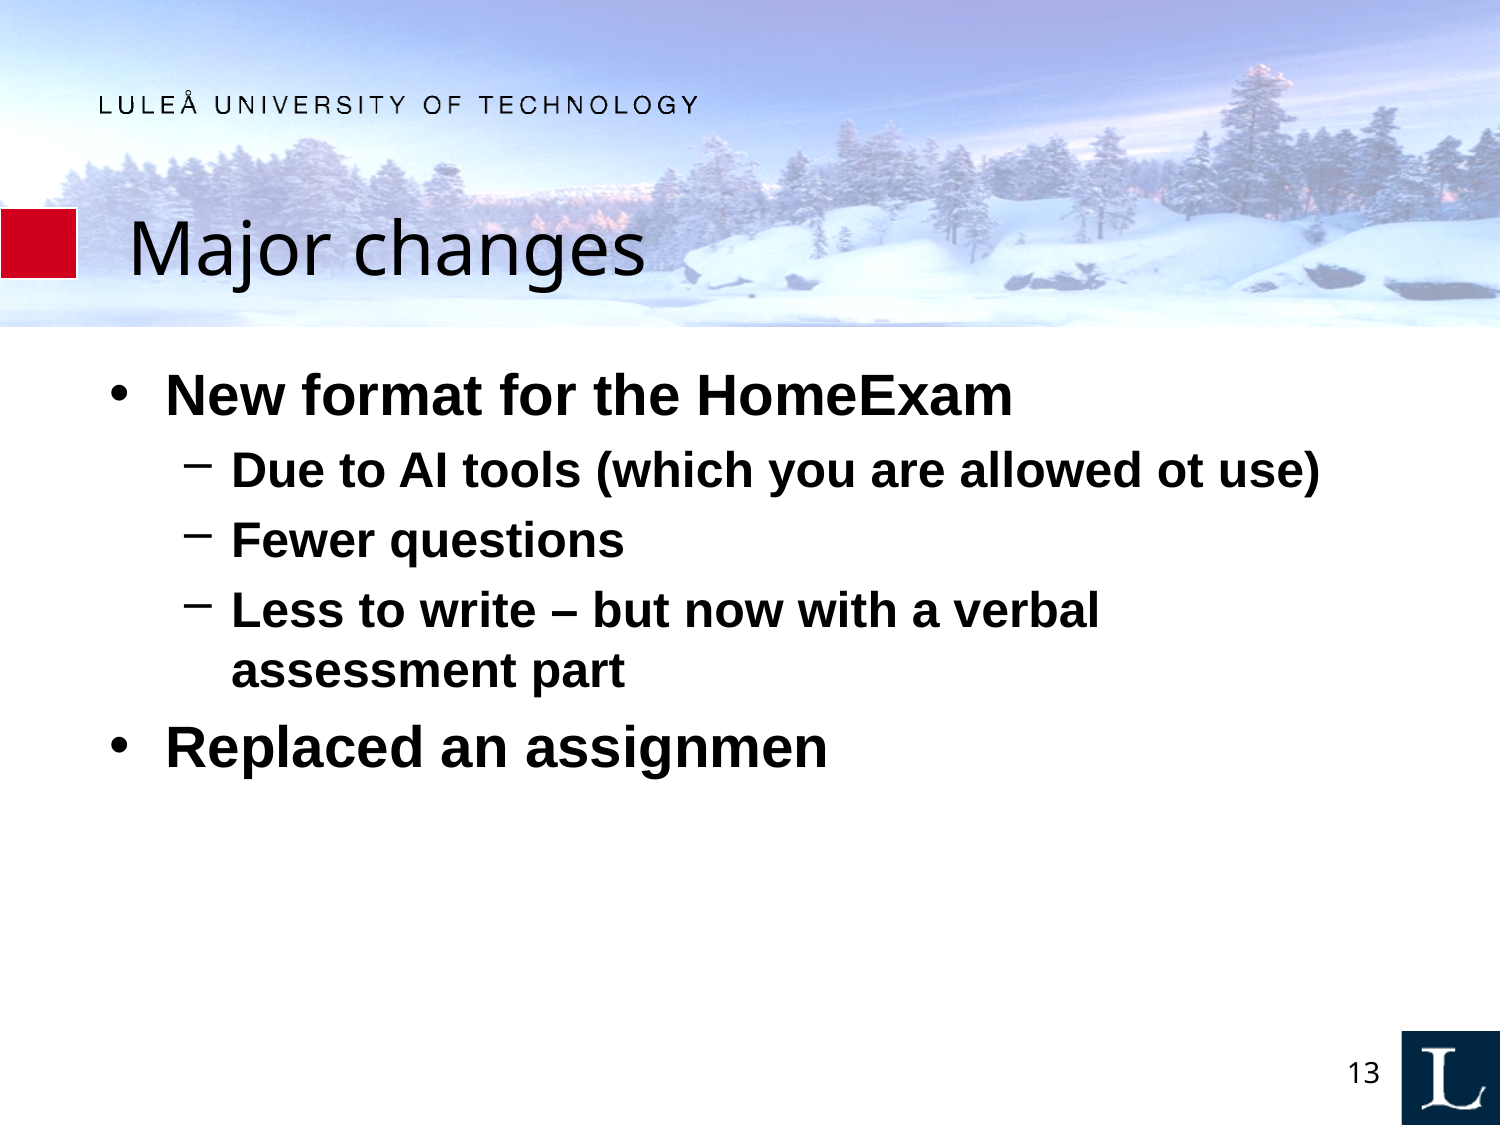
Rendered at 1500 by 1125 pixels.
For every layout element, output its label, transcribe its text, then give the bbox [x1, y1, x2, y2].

picture [100, 90, 697, 114]
picture [1399, 1031, 1500, 1125]
slide_number 13 [1045, 1046, 1396, 1125]
title Major changes [111, 160, 1412, 330]
list New format for the HomeExam Due to AI tools (which you are allowed ot use) Fewer questions Less to write – but now with a verbal assessment part Replaced an assignmen [94, 350, 1412, 975]
